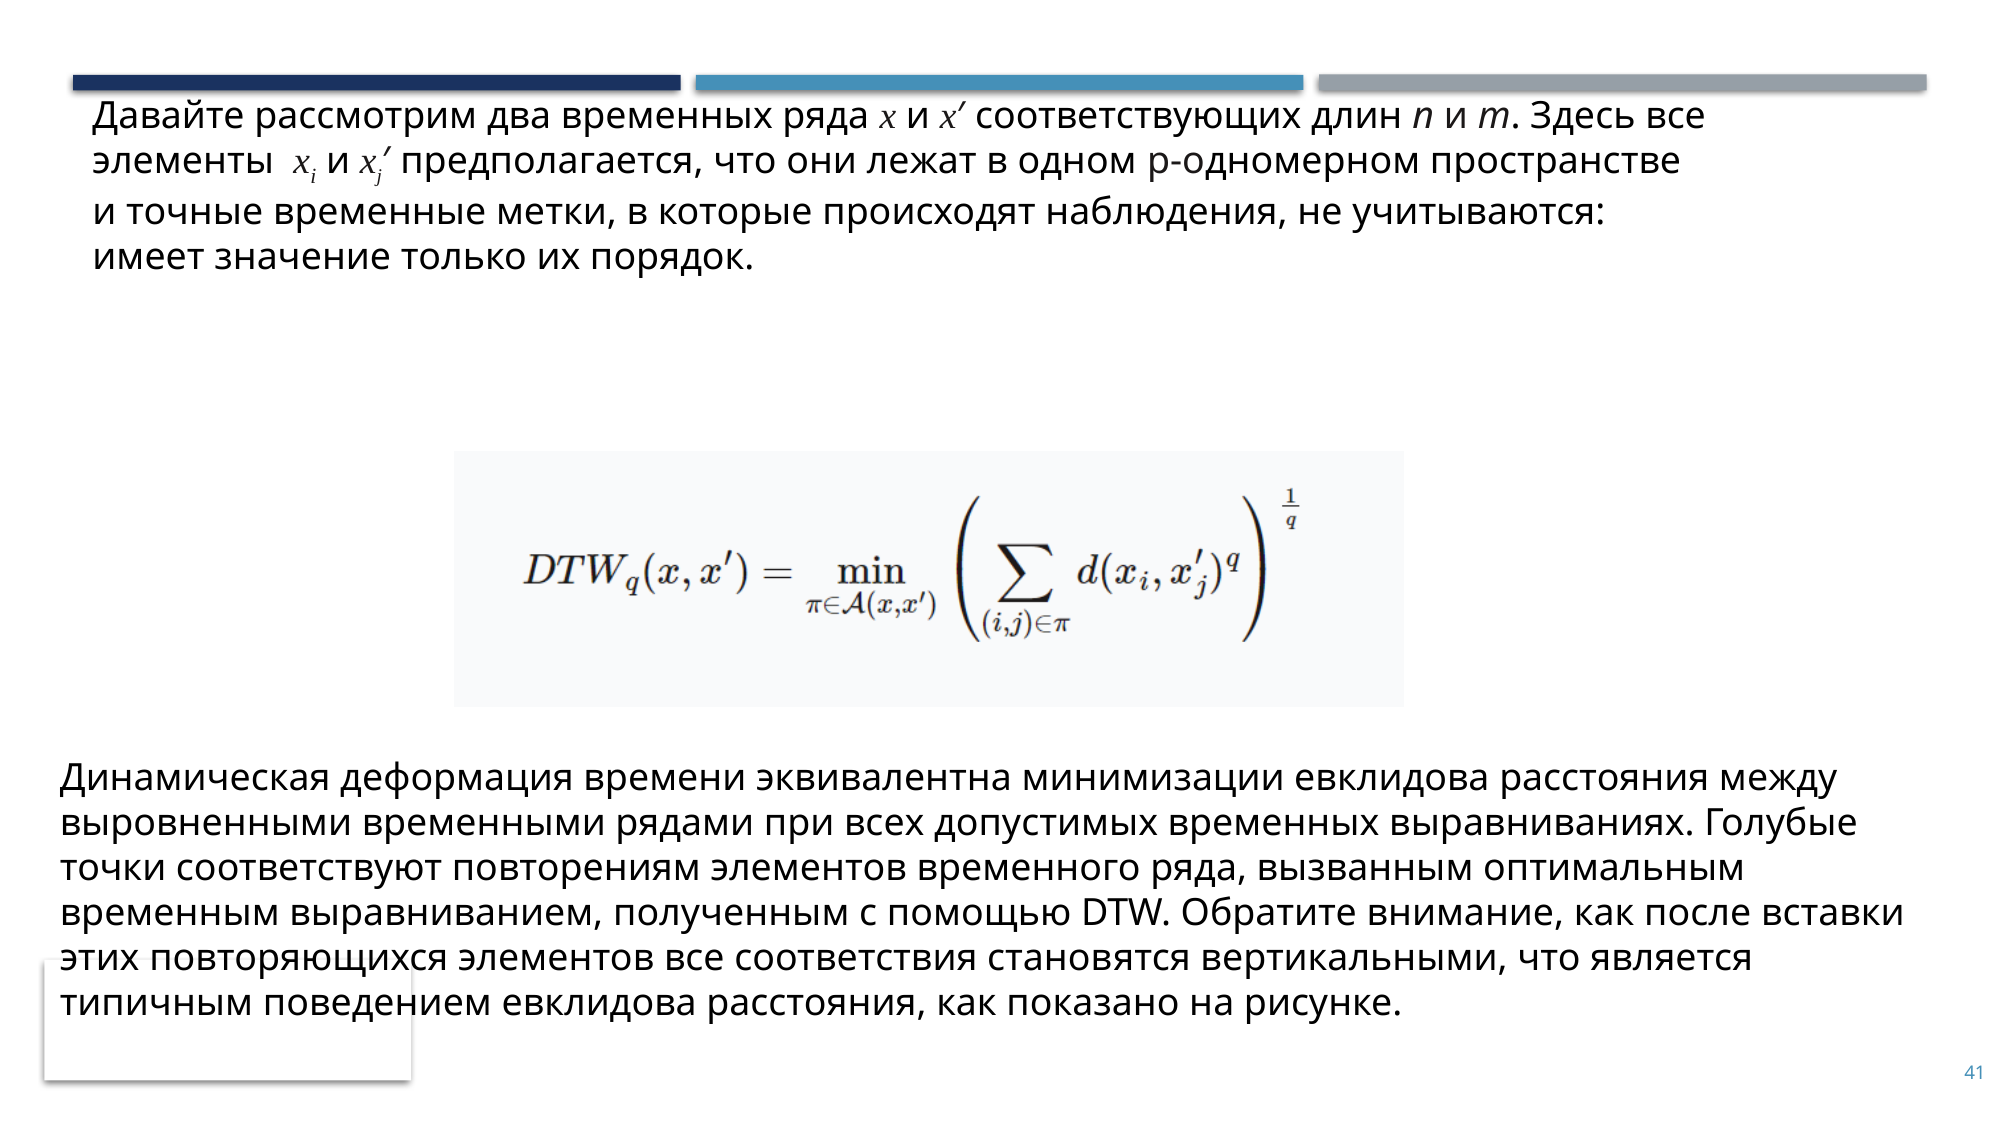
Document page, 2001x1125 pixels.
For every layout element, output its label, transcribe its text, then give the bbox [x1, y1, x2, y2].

text_box Давайте рассмотрим два временных ряда x и x′ соответствующих длин n и m. Здесь все элементы xi и xj′ предполагается, что они лежат в одном p-одномерном пространстве и точные временные метки, в которые происходят наблюдения, не учитываются: имеет значение только их порядок. [77, 83, 1729, 285]
picture [454, 451, 1404, 708]
slide_number 41 [1891, 1020, 2000, 1125]
text_box Динамическая деформация времени эквивалентна минимизации евклидова расстояния между выровненными временными рядами при всех допустимых временных выравниваниях. Голубые точки соответствуют повторениям элементов временного ряда, вызванным оптимальным временным выравниванием, полученным с помощью DTW. Обратите внимание, как после вставки этих повторяющихся элементов все соответствия становятся вертикальными, что является типичным поведением евклидова расстояния, как показано на рисунке. [45, 745, 1955, 1031]
